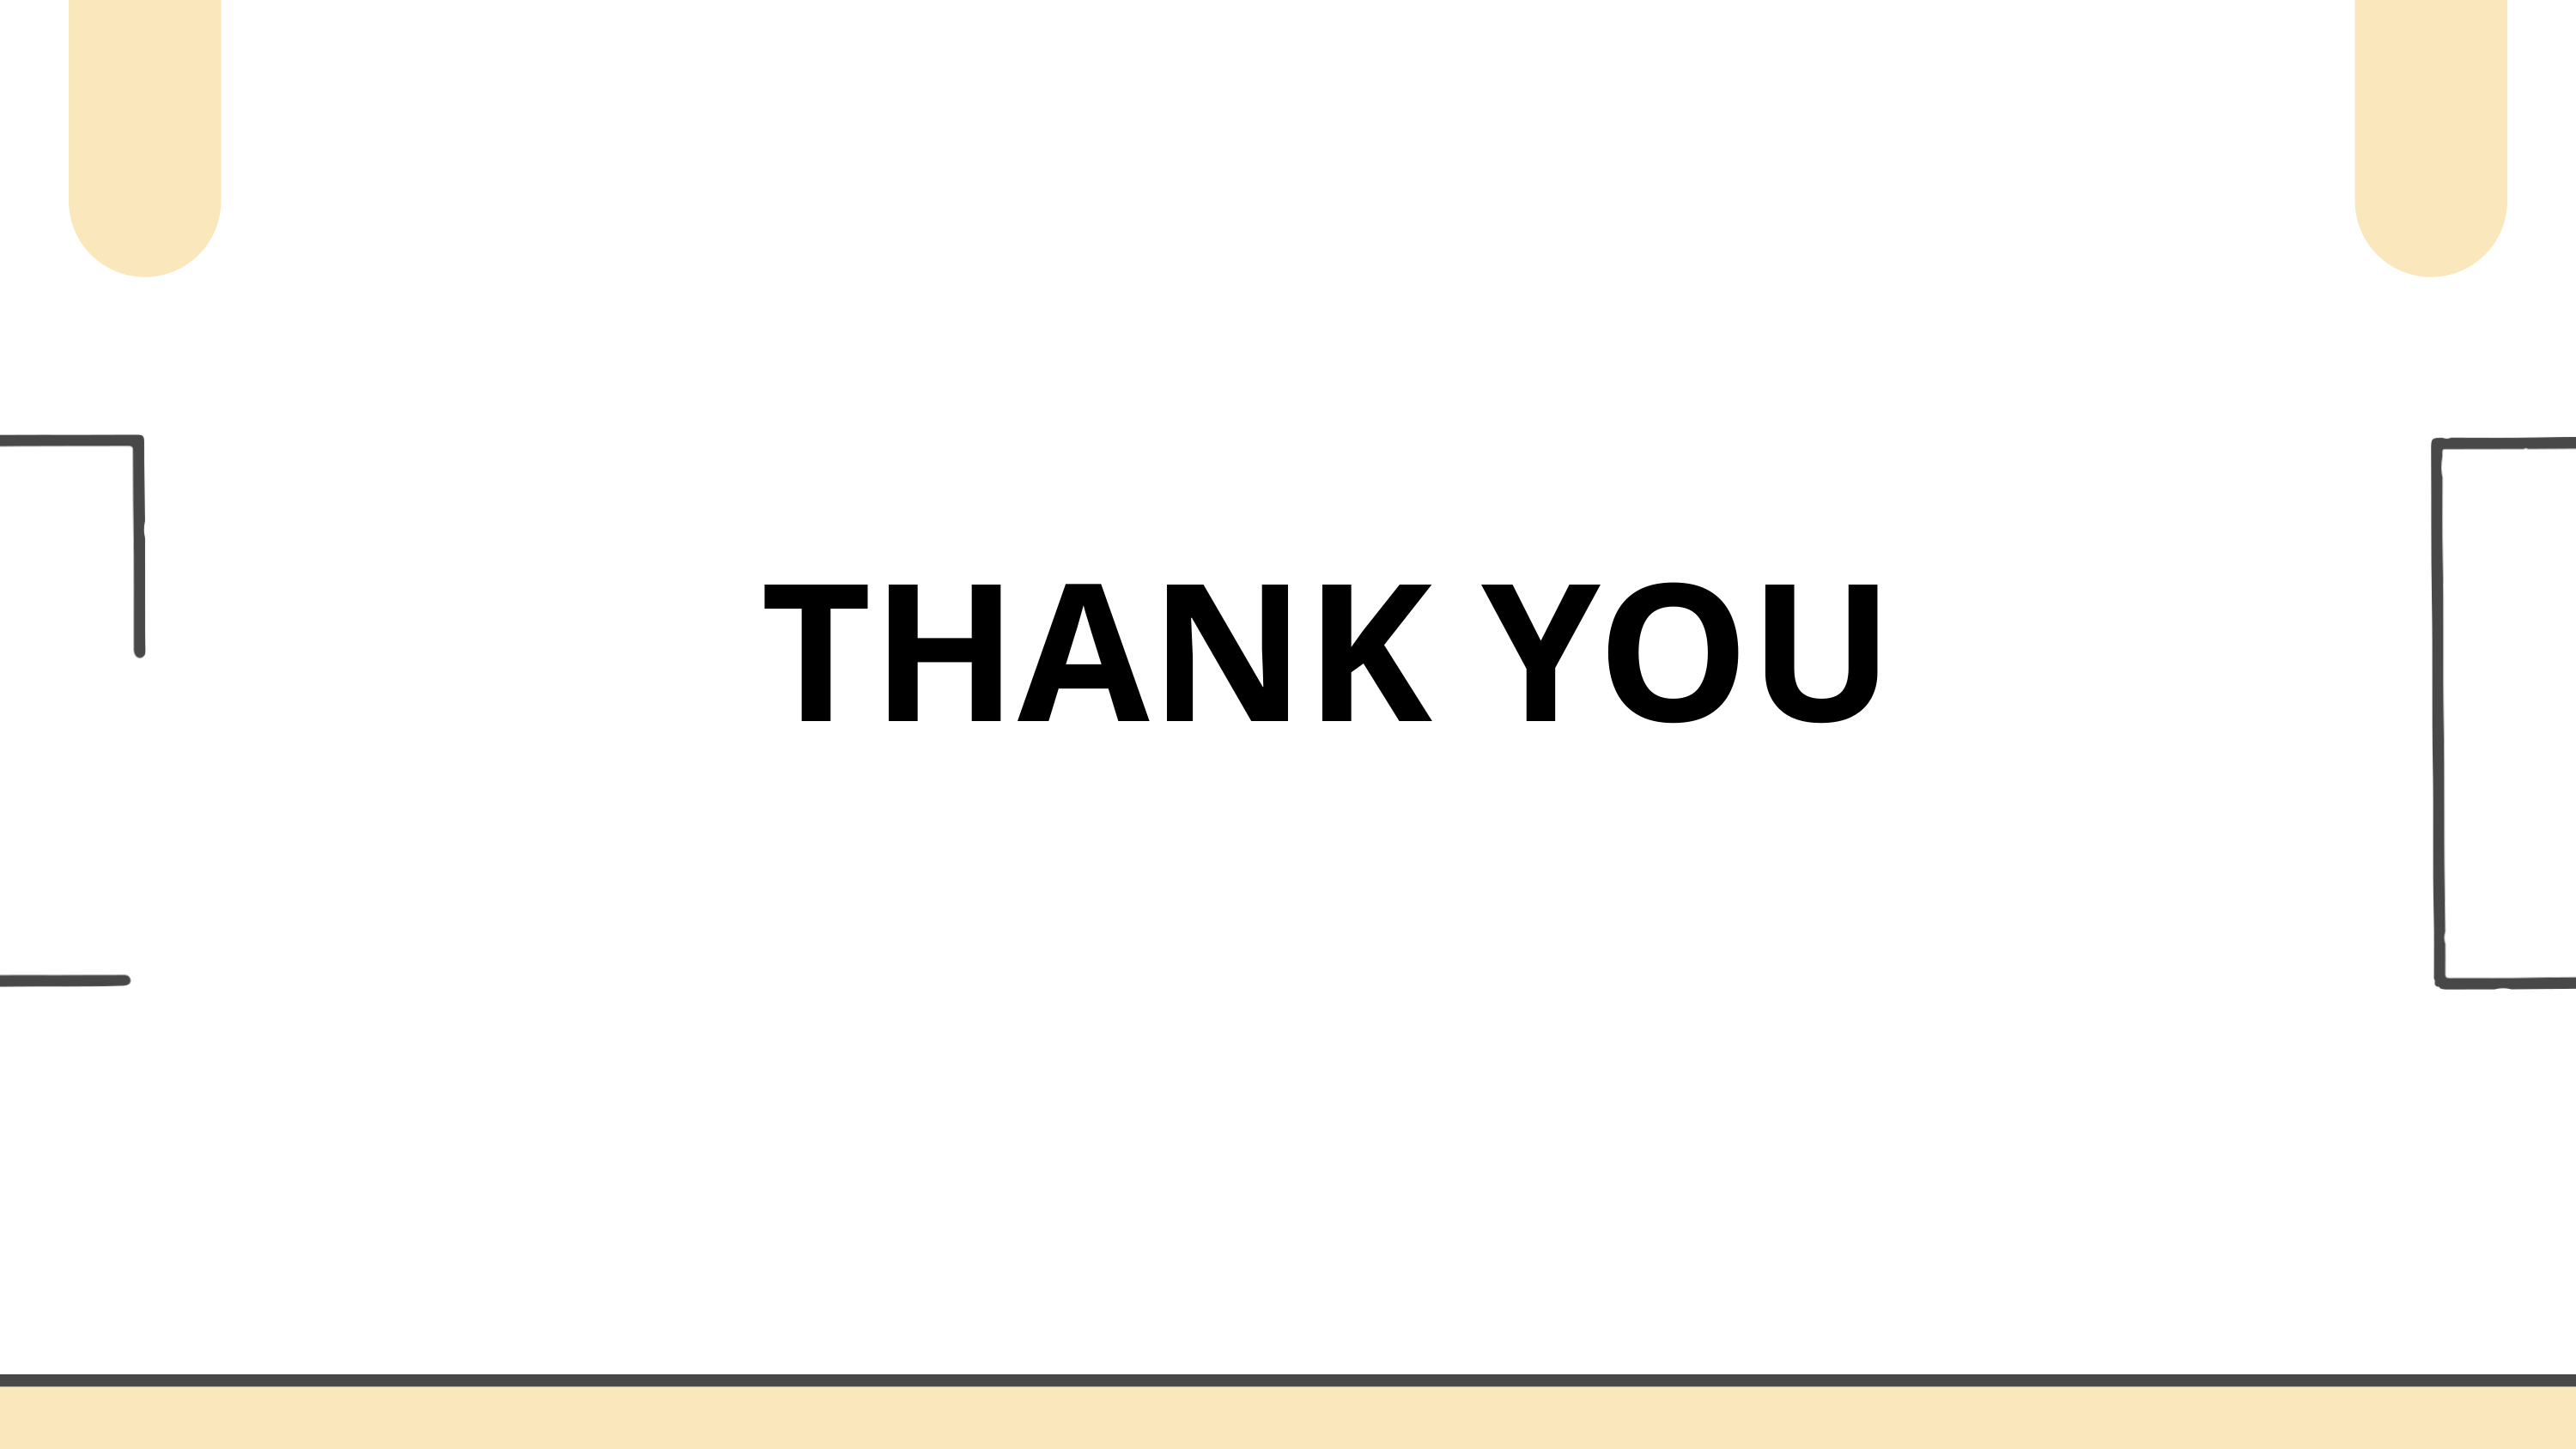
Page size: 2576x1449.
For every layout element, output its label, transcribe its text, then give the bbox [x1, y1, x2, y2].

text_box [68, 0, 222, 277]
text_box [0, 1379, 2576, 1449]
text_box [2431, 434, 2576, 990]
text_box THANK YOU [726, 491, 1929, 760]
text_box [0, 434, 146, 990]
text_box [2354, 0, 2508, 277]
